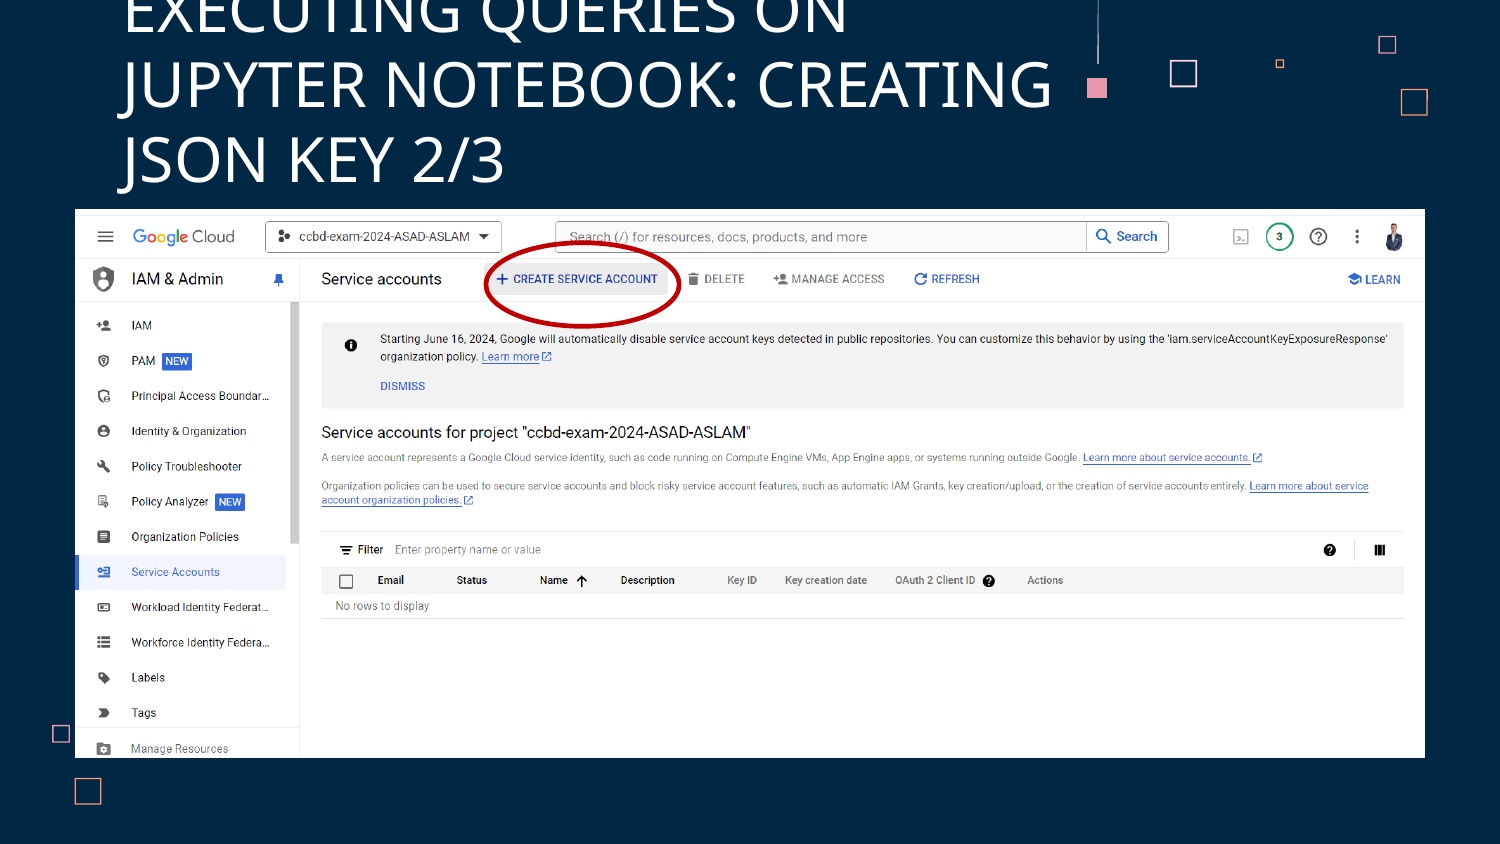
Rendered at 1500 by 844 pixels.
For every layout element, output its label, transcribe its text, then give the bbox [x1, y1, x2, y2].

title EXECUTING QUERIES ON JUPYTER NOTEBOOK: CREATING JSON KEY 2/3 [107, 115, 1096, 208]
picture [74, 209, 1426, 758]
